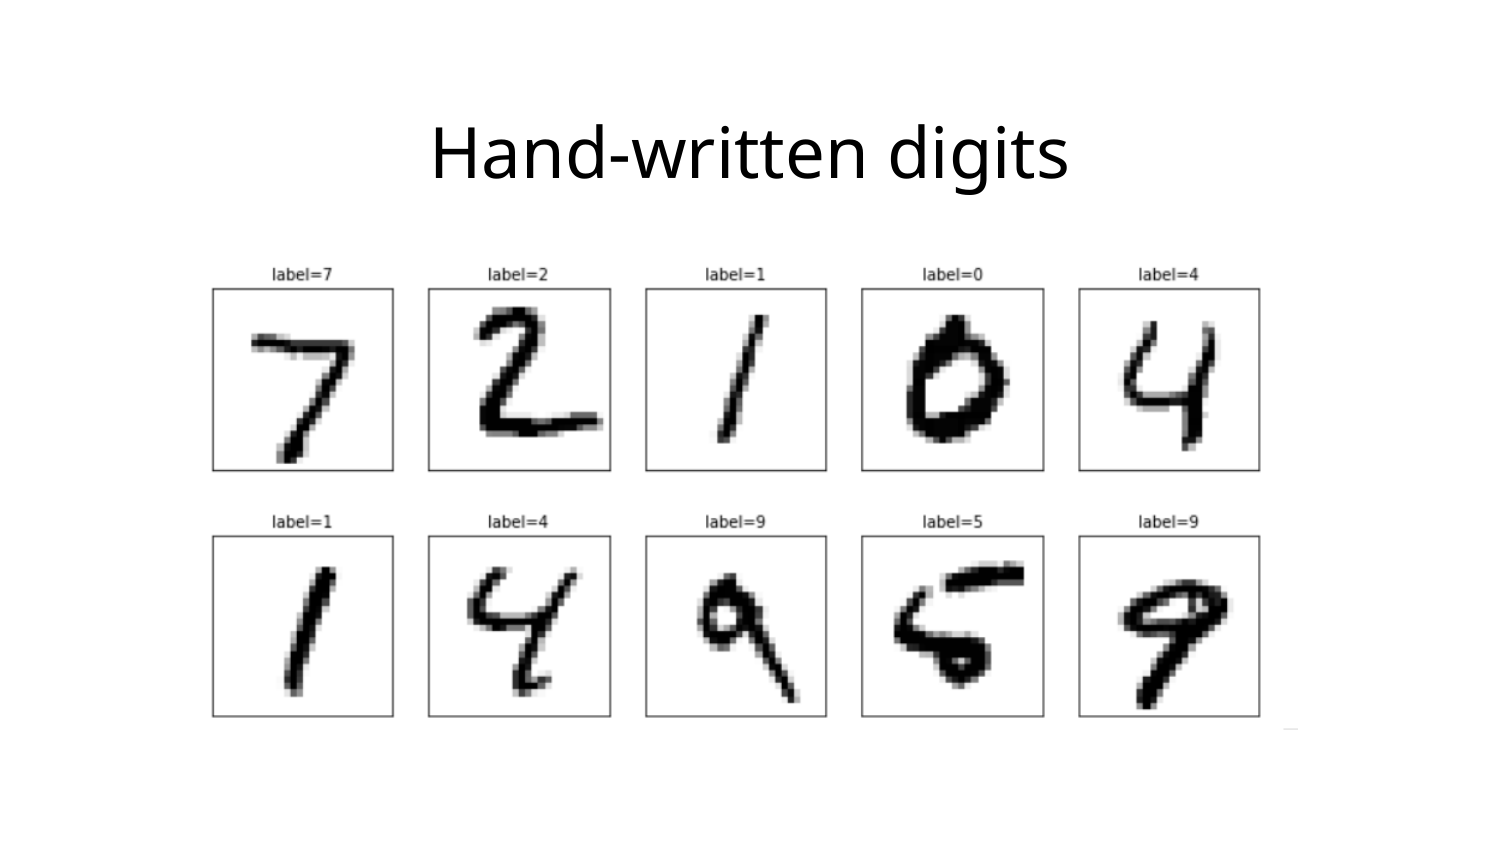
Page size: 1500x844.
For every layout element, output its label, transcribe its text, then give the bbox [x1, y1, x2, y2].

picture [182, 256, 1299, 737]
title Hand-written digits [70, 49, 1430, 253]
